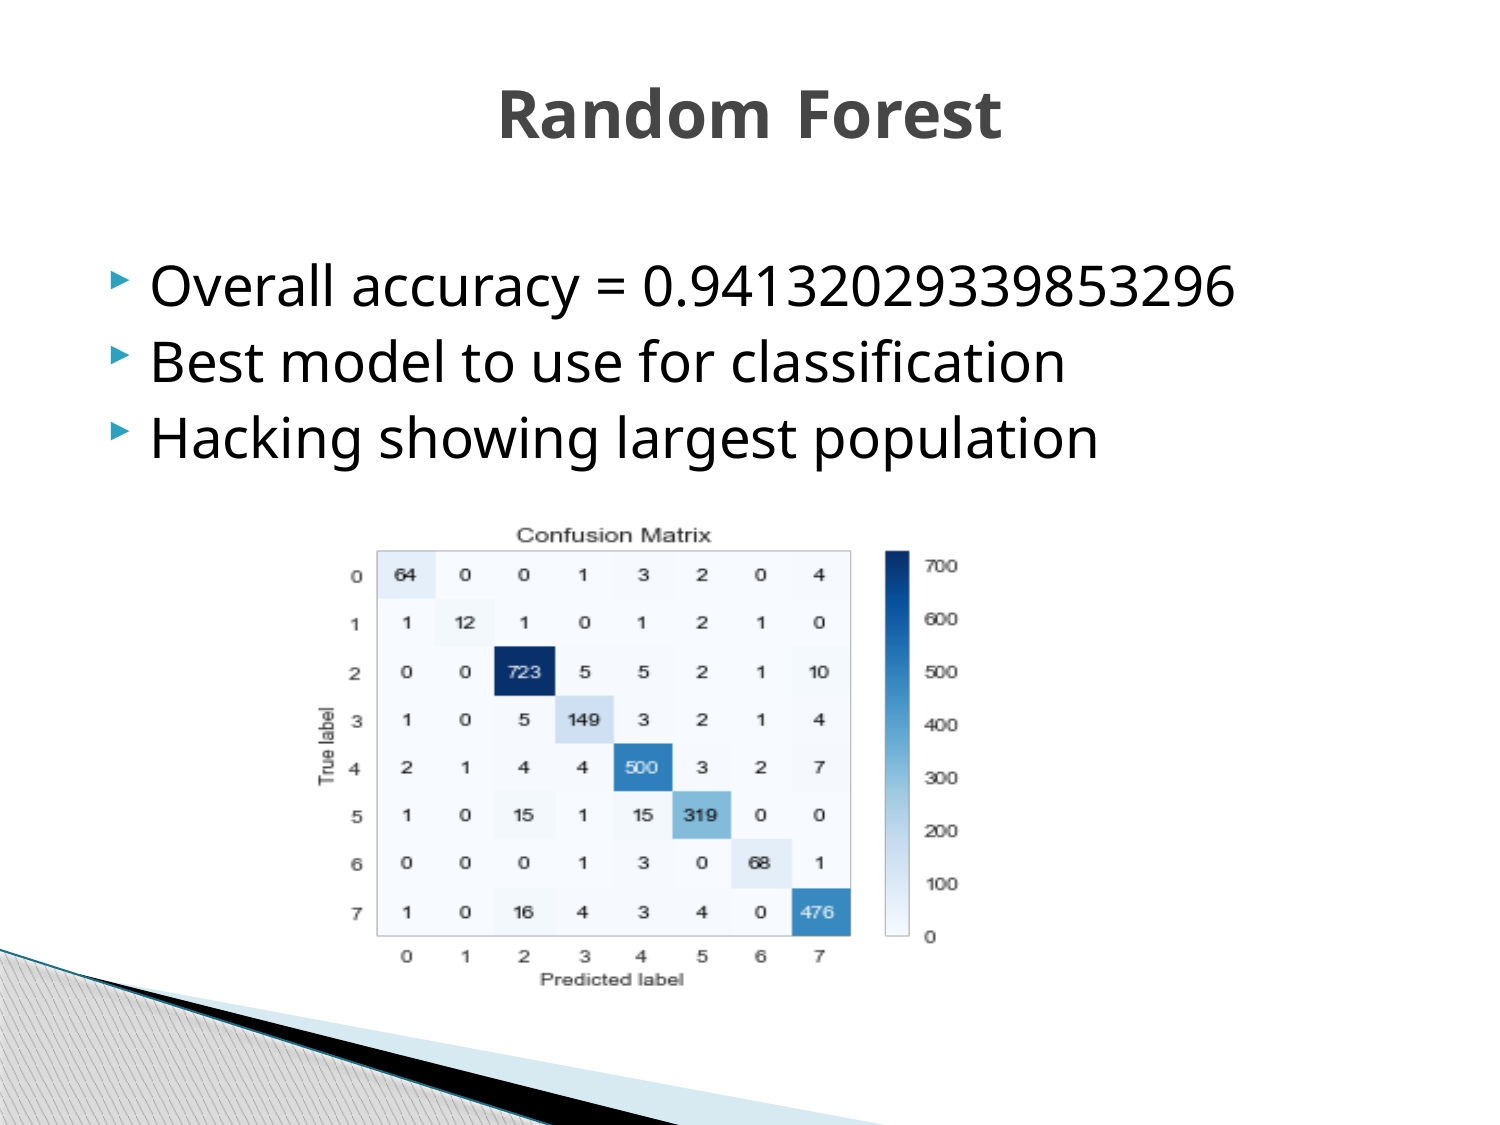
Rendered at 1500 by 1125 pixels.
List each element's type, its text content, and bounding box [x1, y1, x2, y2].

title Random Forest [75, 45, 1425, 165]
list Overall accuracy = 0.94132029339853296 Best model to use for classification Hacking showing largest population [75, 243, 1425, 1095]
picture [305, 516, 976, 1000]
